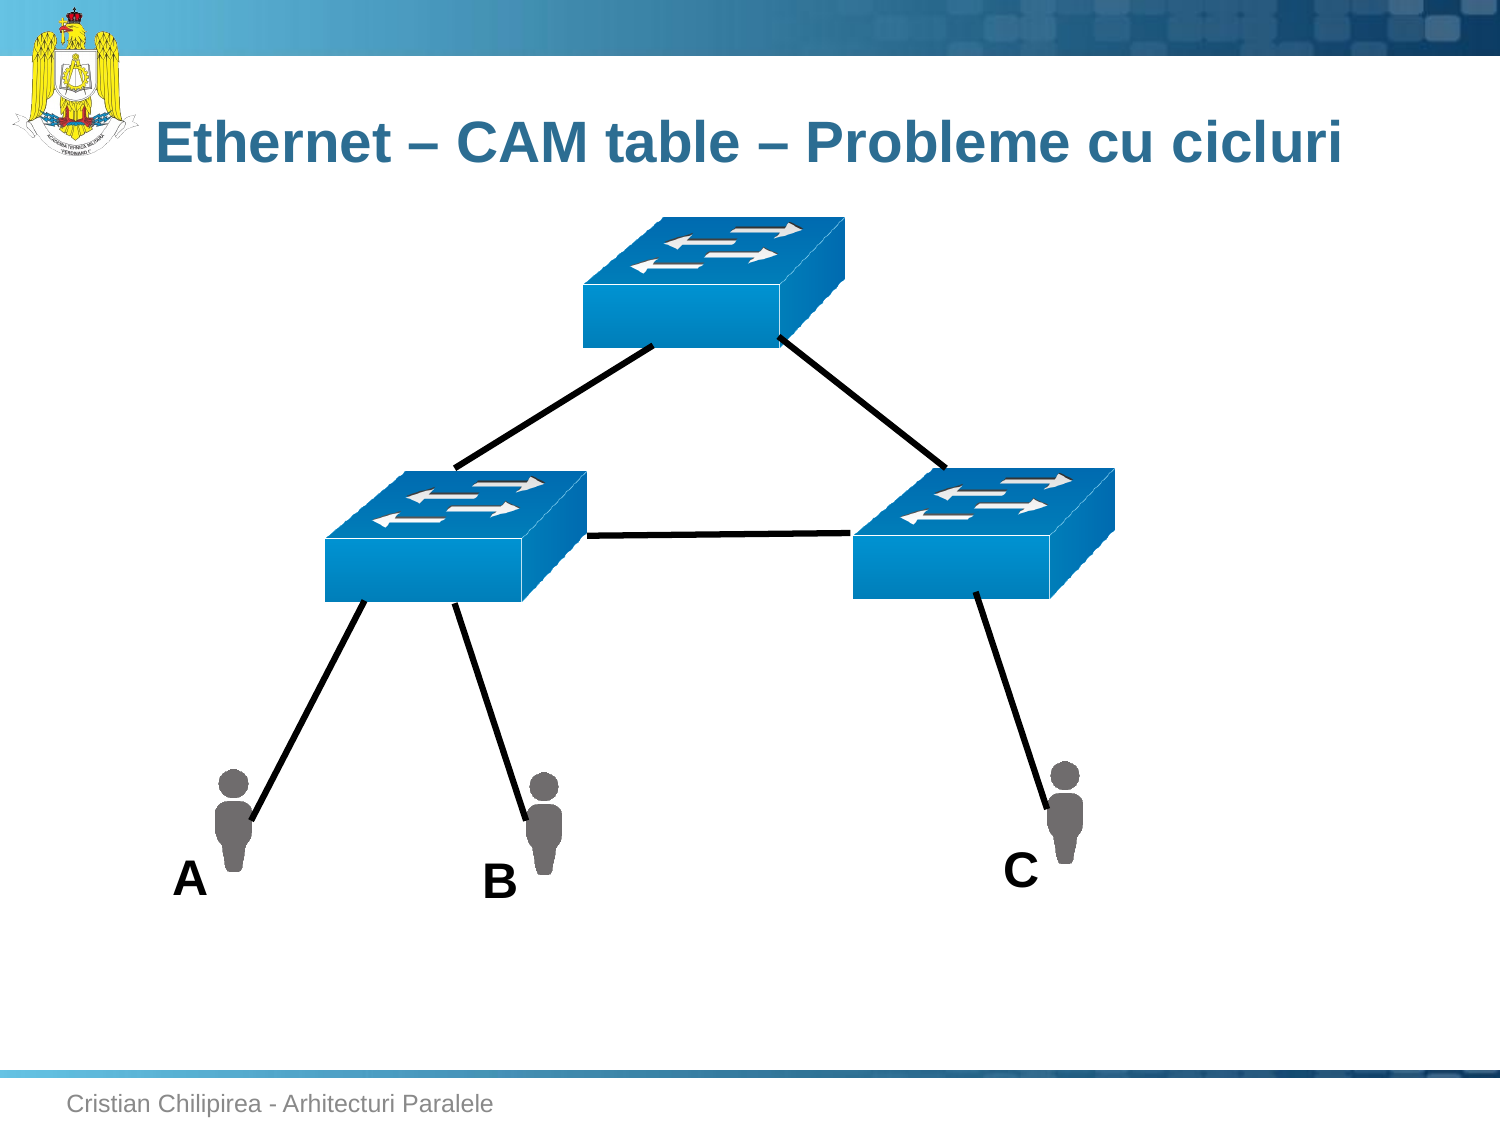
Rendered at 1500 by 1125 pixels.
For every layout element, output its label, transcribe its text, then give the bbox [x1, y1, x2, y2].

picture [0, 1070, 1500, 1078]
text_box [778, 336, 947, 469]
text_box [975, 591, 1048, 810]
picture [580, 213, 846, 345]
footer Cristian Chilipirea - Arhitecturi Paralele [51, 1083, 1157, 1125]
picture [215, 769, 252, 873]
text_box C [989, 830, 1055, 905]
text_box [250, 600, 365, 821]
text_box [454, 345, 654, 469]
picture [0, 0, 1500, 156]
title Ethernet – CAM table – Probleme cu cicluri [51, 102, 1449, 178]
text_box B [468, 841, 534, 917]
picture [1046, 760, 1083, 864]
text_box A [157, 838, 224, 914]
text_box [586, 532, 851, 537]
picture [525, 772, 562, 876]
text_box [454, 603, 527, 821]
picture [850, 465, 1116, 601]
picture [321, 467, 588, 604]
